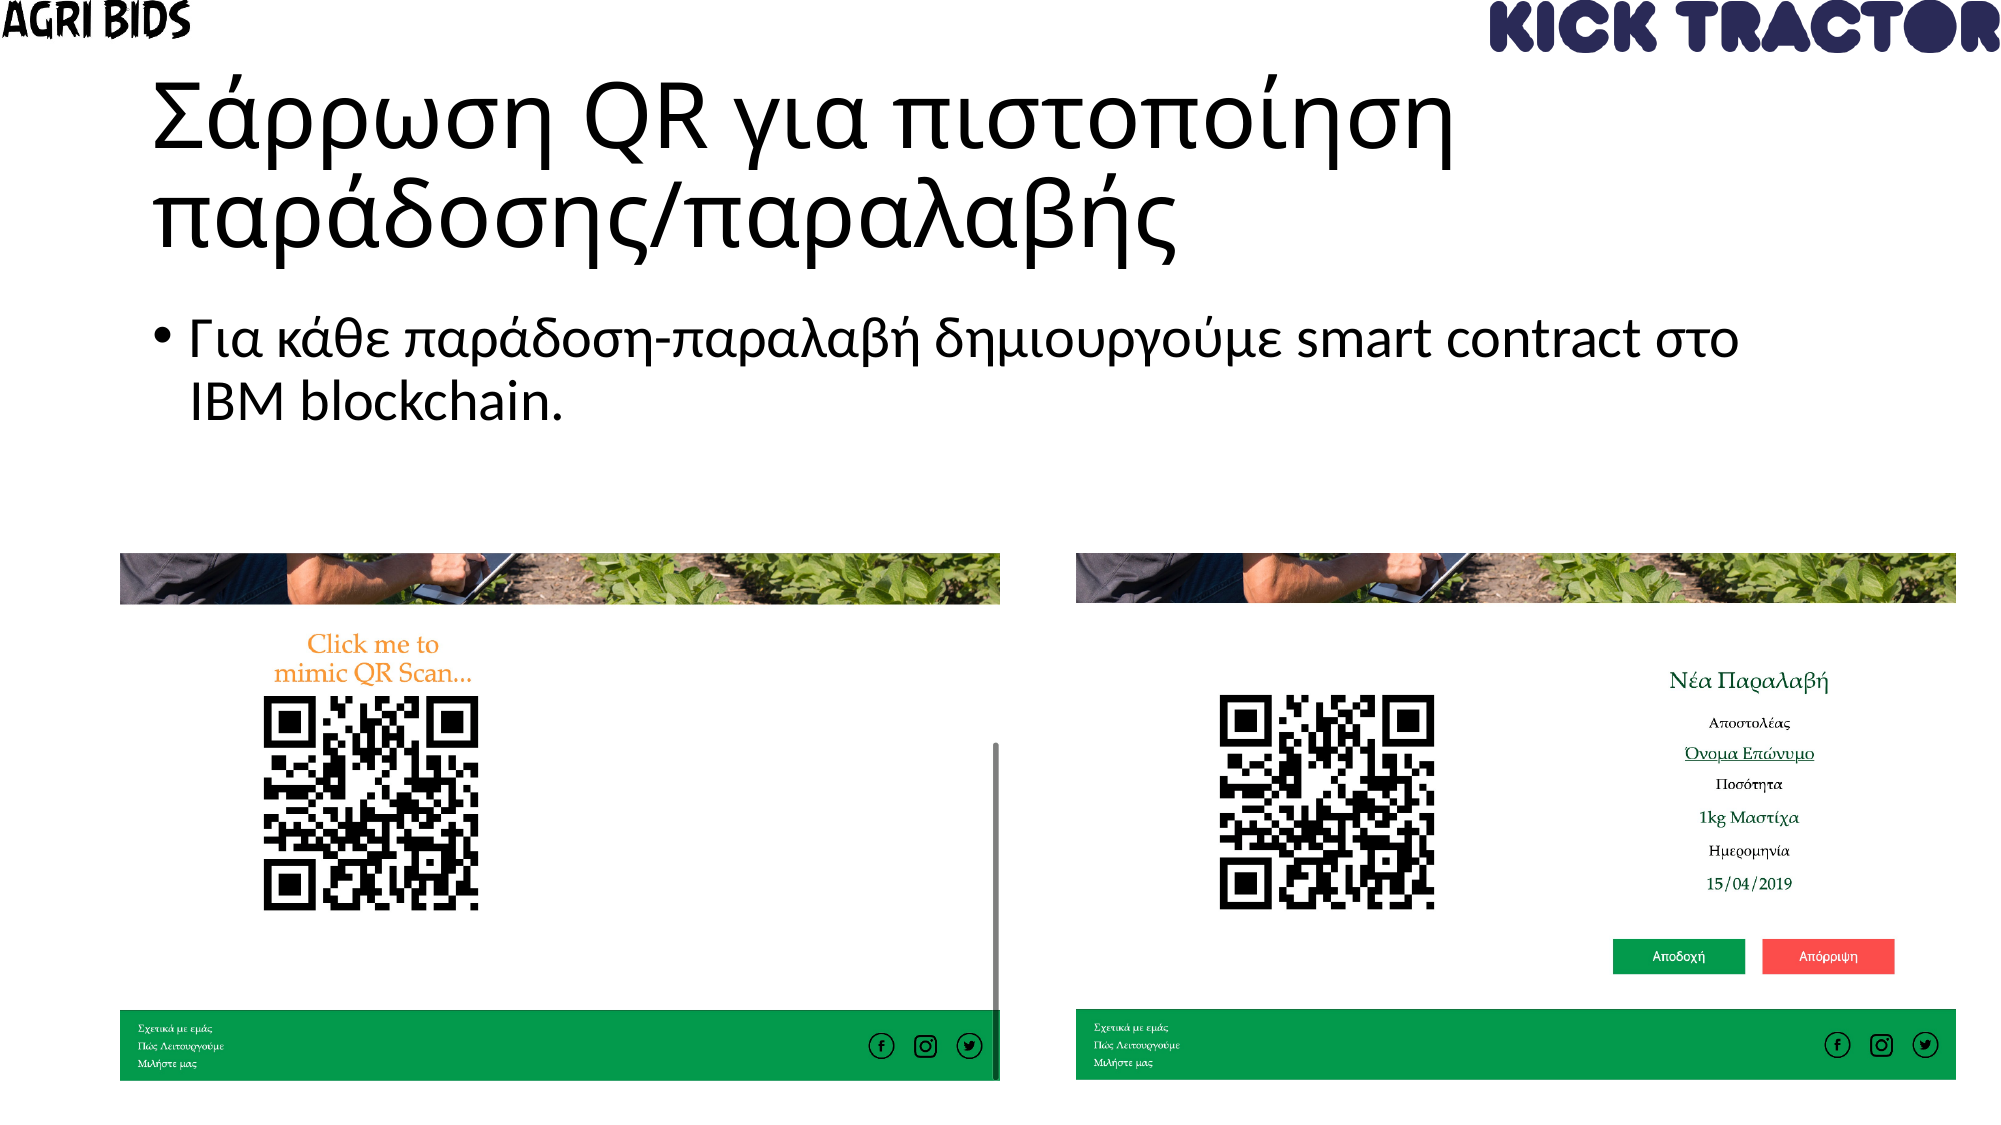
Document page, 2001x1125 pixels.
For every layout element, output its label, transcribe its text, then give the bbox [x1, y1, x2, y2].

list Για κάθε παράδοση-παραλαβή δημιουργούμε smart contract στο IBM blockchain. [137, 299, 1863, 1014]
picture [1490, 0, 2000, 53]
picture [120, 553, 1000, 1081]
title Σάρρωση QR για πιστοποίηση παράδοσης/παραλαβής [137, 59, 1863, 278]
picture [0, 0, 198, 44]
picture [1076, 553, 1956, 1080]
